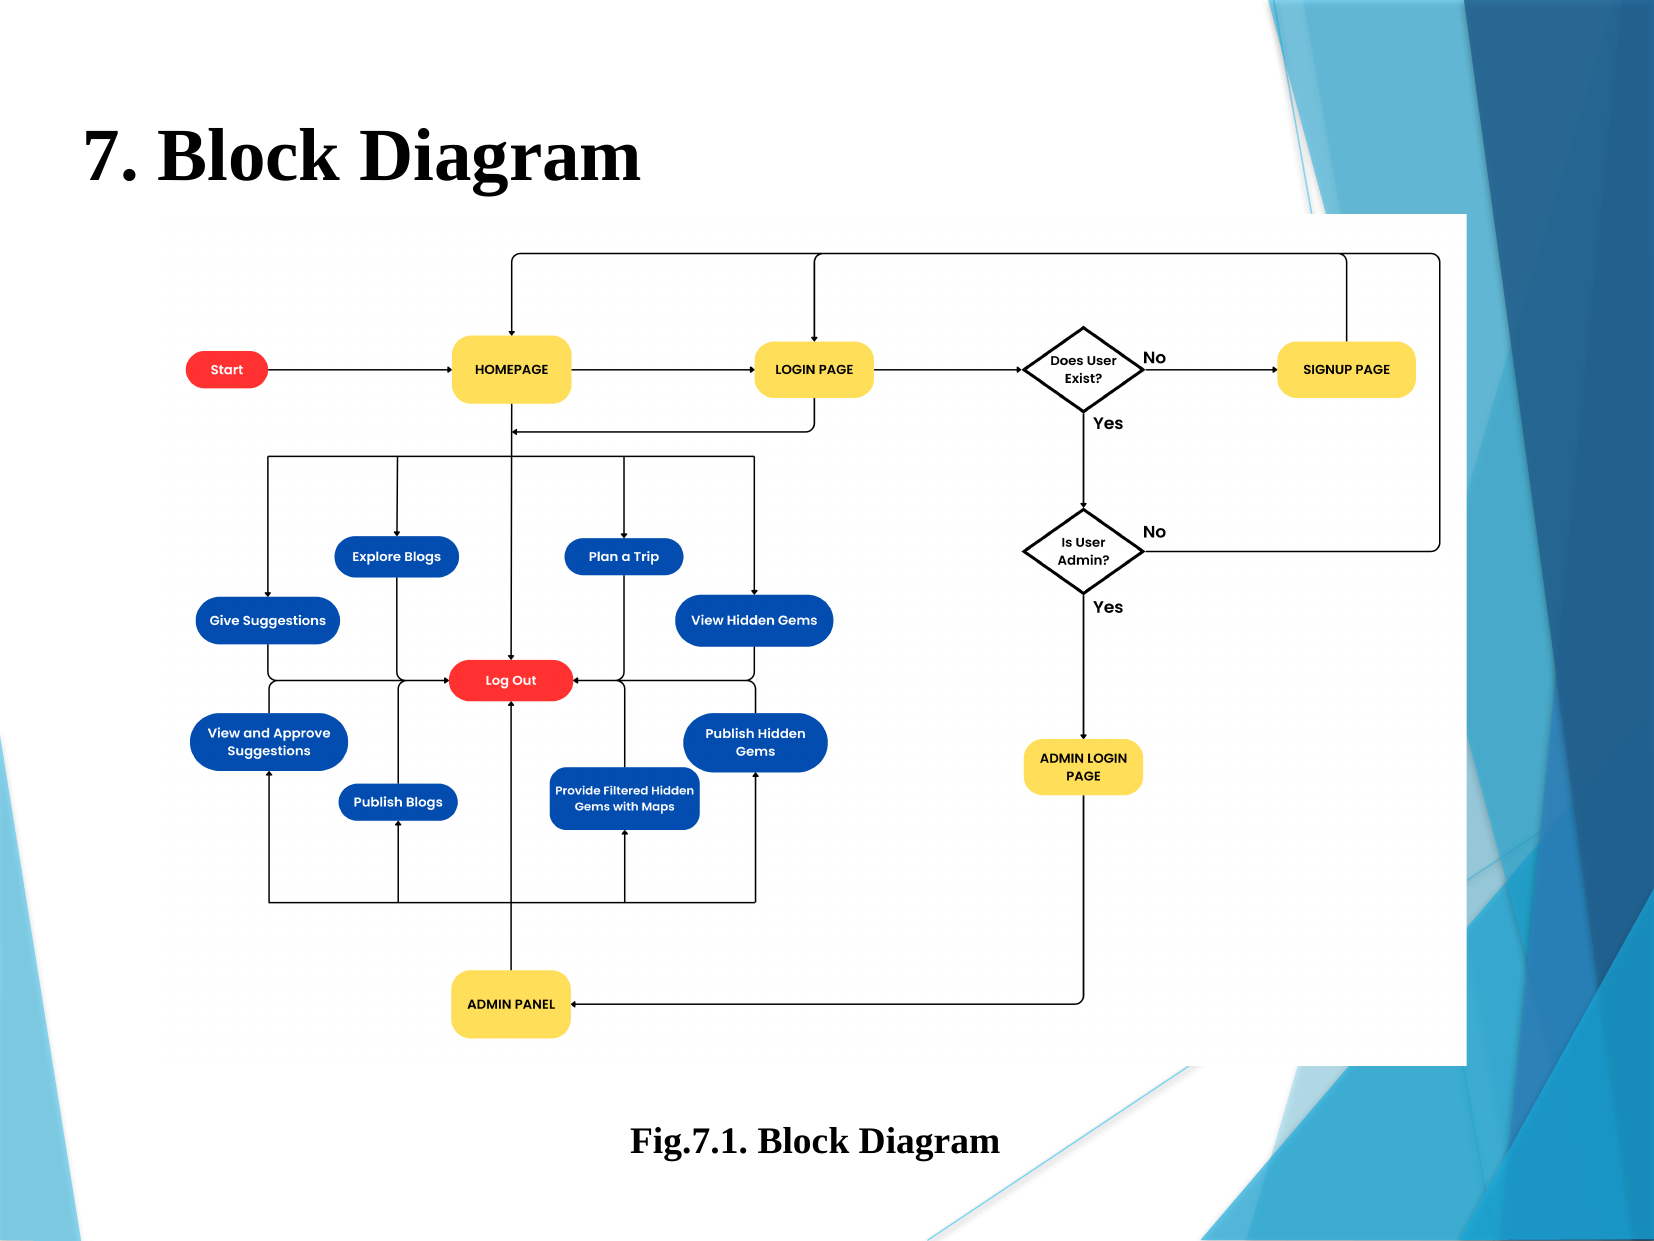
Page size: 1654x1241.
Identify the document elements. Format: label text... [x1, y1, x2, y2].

text_box Fig.7.1. Block Diagram [615, 1108, 1038, 1170]
text_box 7. Block Diagram [82, 49, 1571, 256]
text_box [82, 256, 1571, 1109]
picture [159, 214, 1467, 1066]
